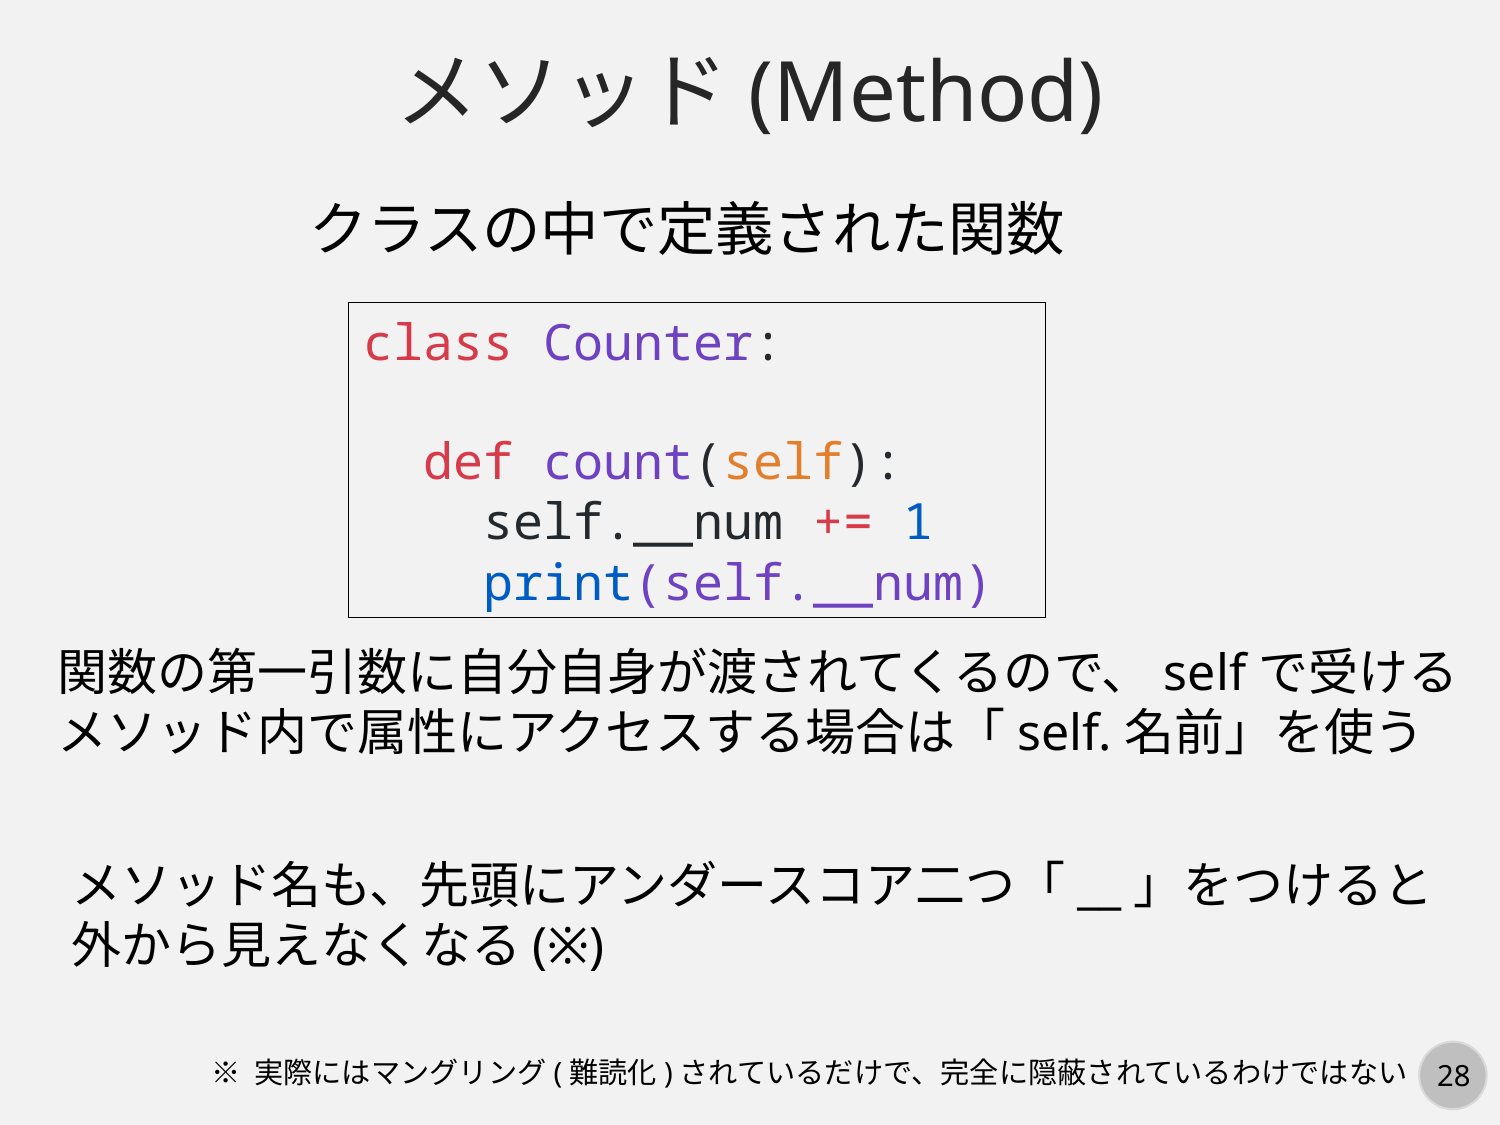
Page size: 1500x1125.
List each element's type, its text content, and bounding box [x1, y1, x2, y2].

text_box メソッド名も、先頭にアンダースコア二つ「__」をつけると 外から見えなくなる(※) [56, 845, 1449, 981]
text_box class Counter: def count(self): self.__num += 1 print(self.__num) [348, 302, 1046, 618]
text_box 関数の第一引数に自分自身が渡されてくるので、selfで受ける メソッド内で属性にアクセスする場合は「self.名前」を使う [43, 633, 1474, 769]
text_box クラスの中で定義された関数 [294, 184, 1081, 270]
list メソッド(Method) [0, 31, 1500, 155]
text_box ※ 実際にはマングリング(難読化)されているだけで、完全に隠蔽されているわけではない [196, 1046, 1423, 1097]
